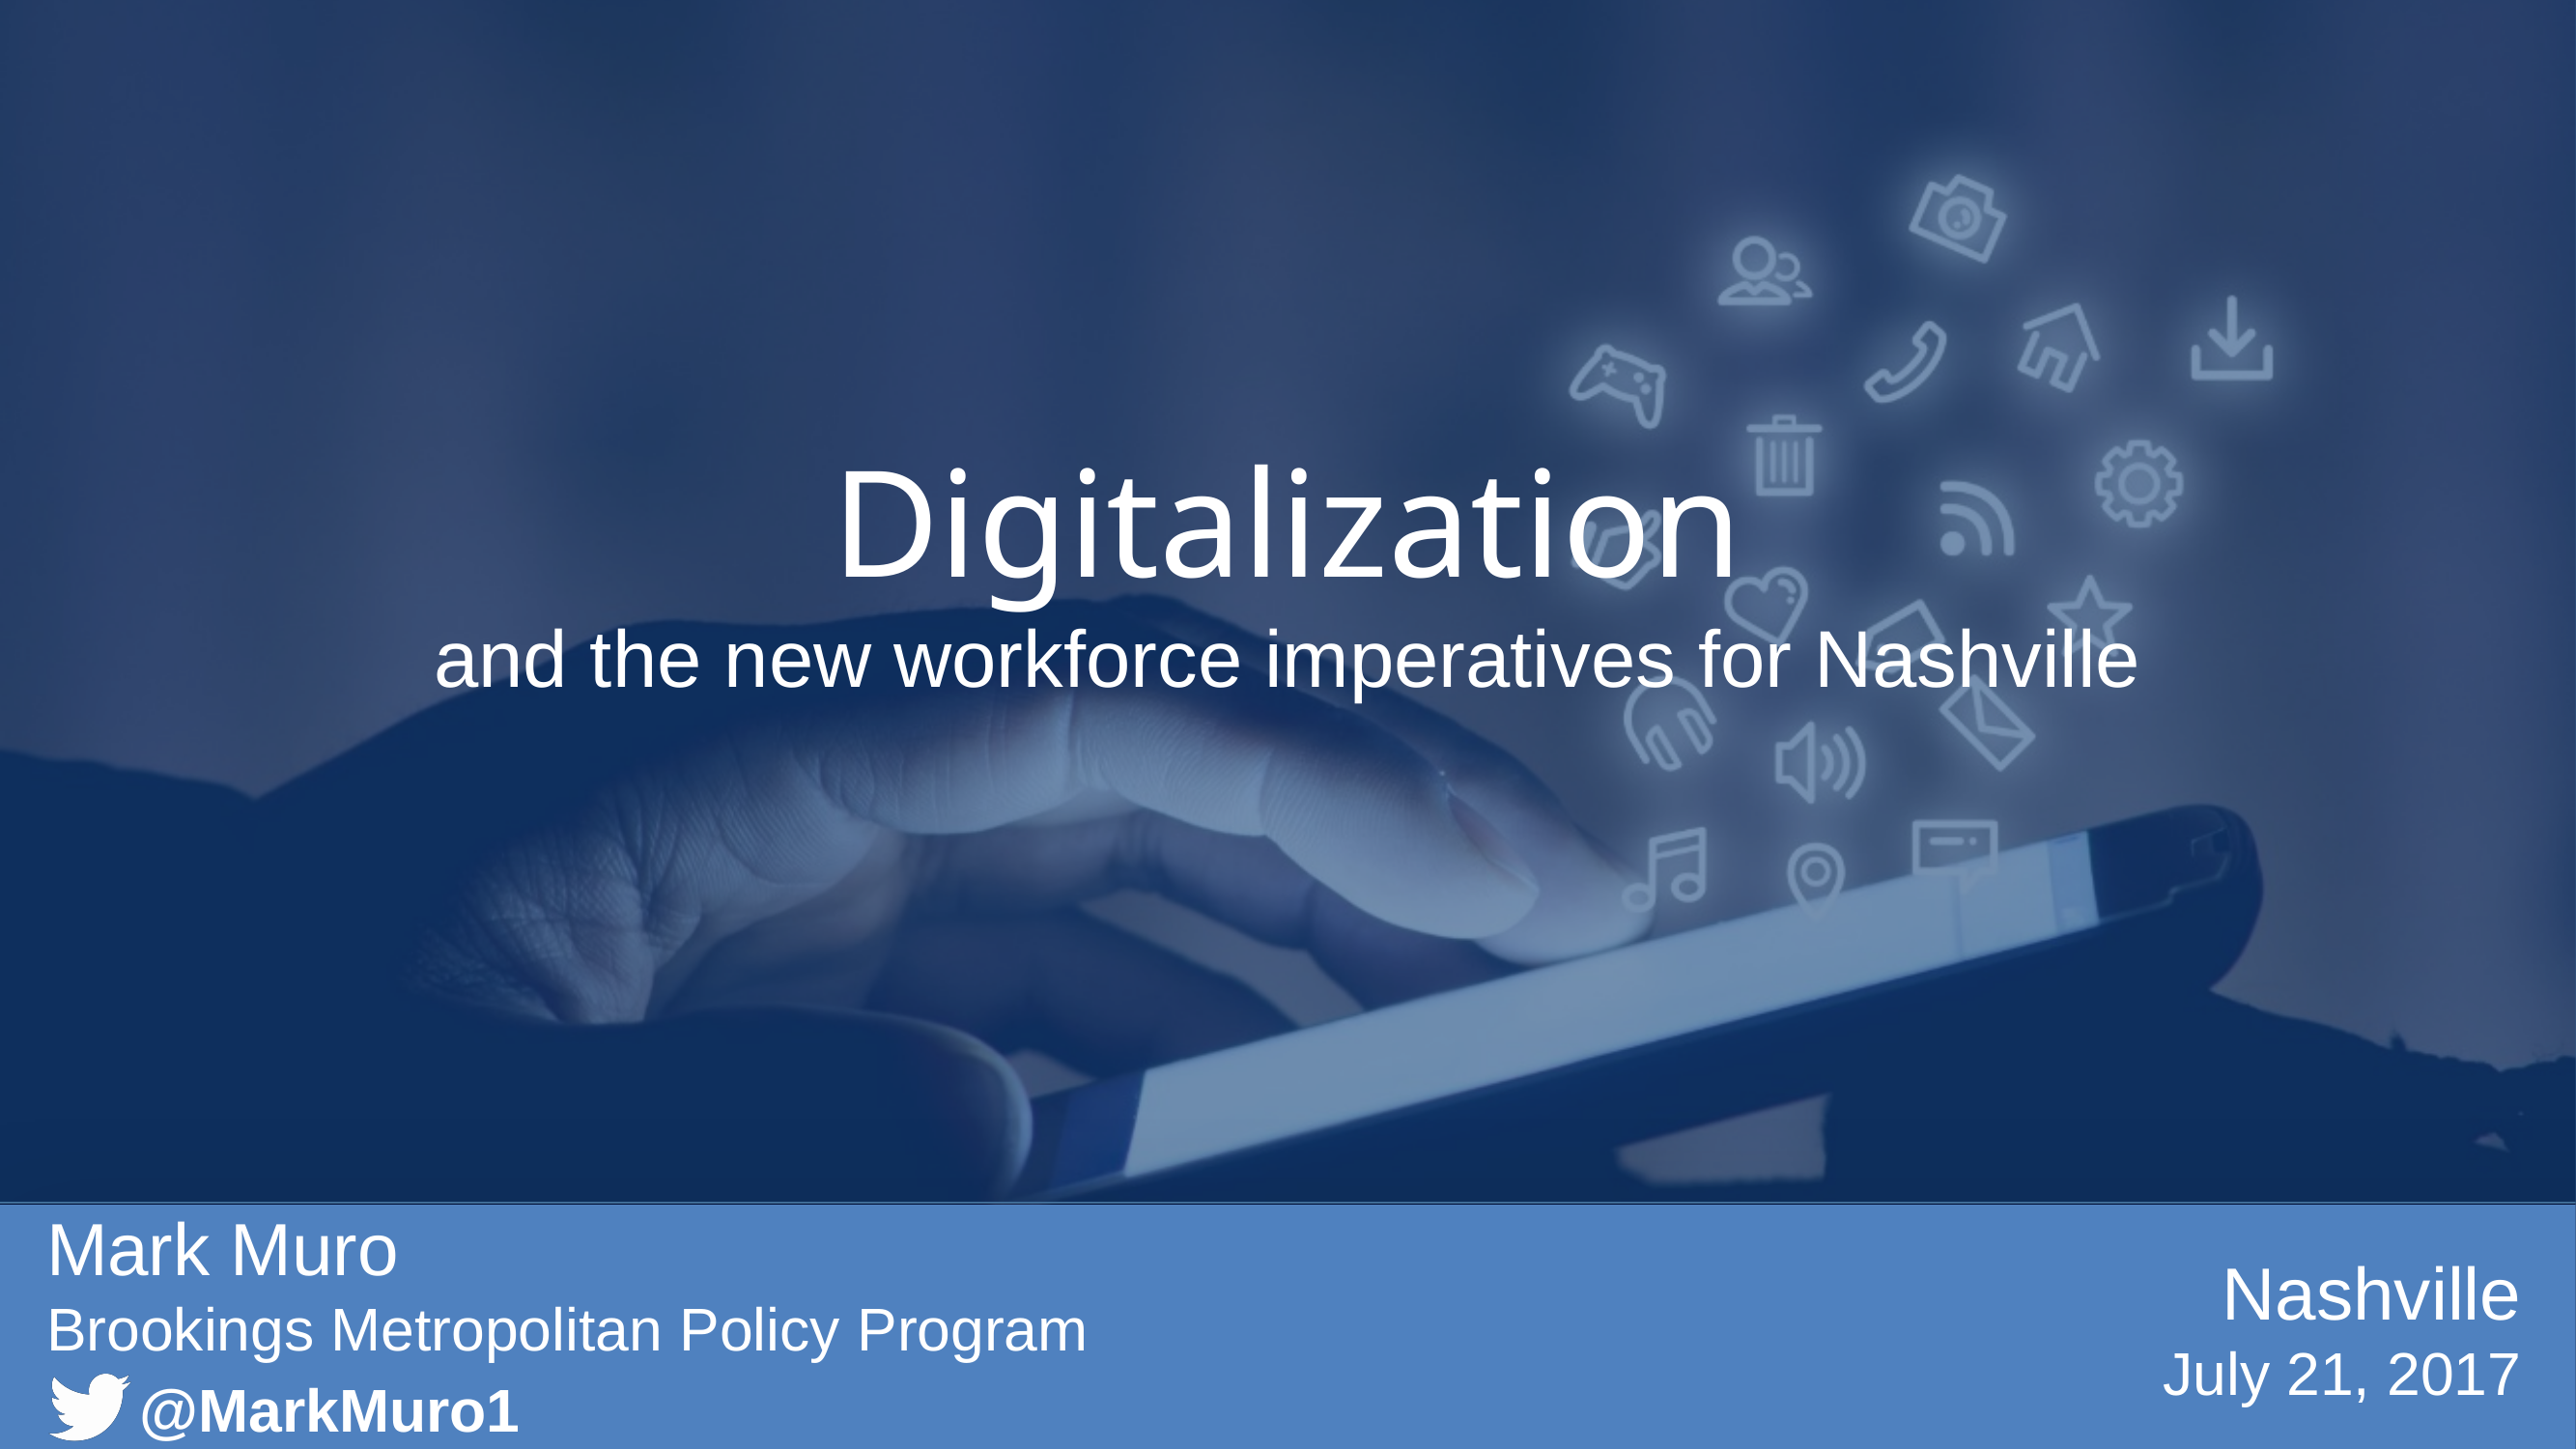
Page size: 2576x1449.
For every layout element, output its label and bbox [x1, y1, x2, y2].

picture [0, 0, 2576, 1449]
text_box [28, 1347, 528, 1449]
